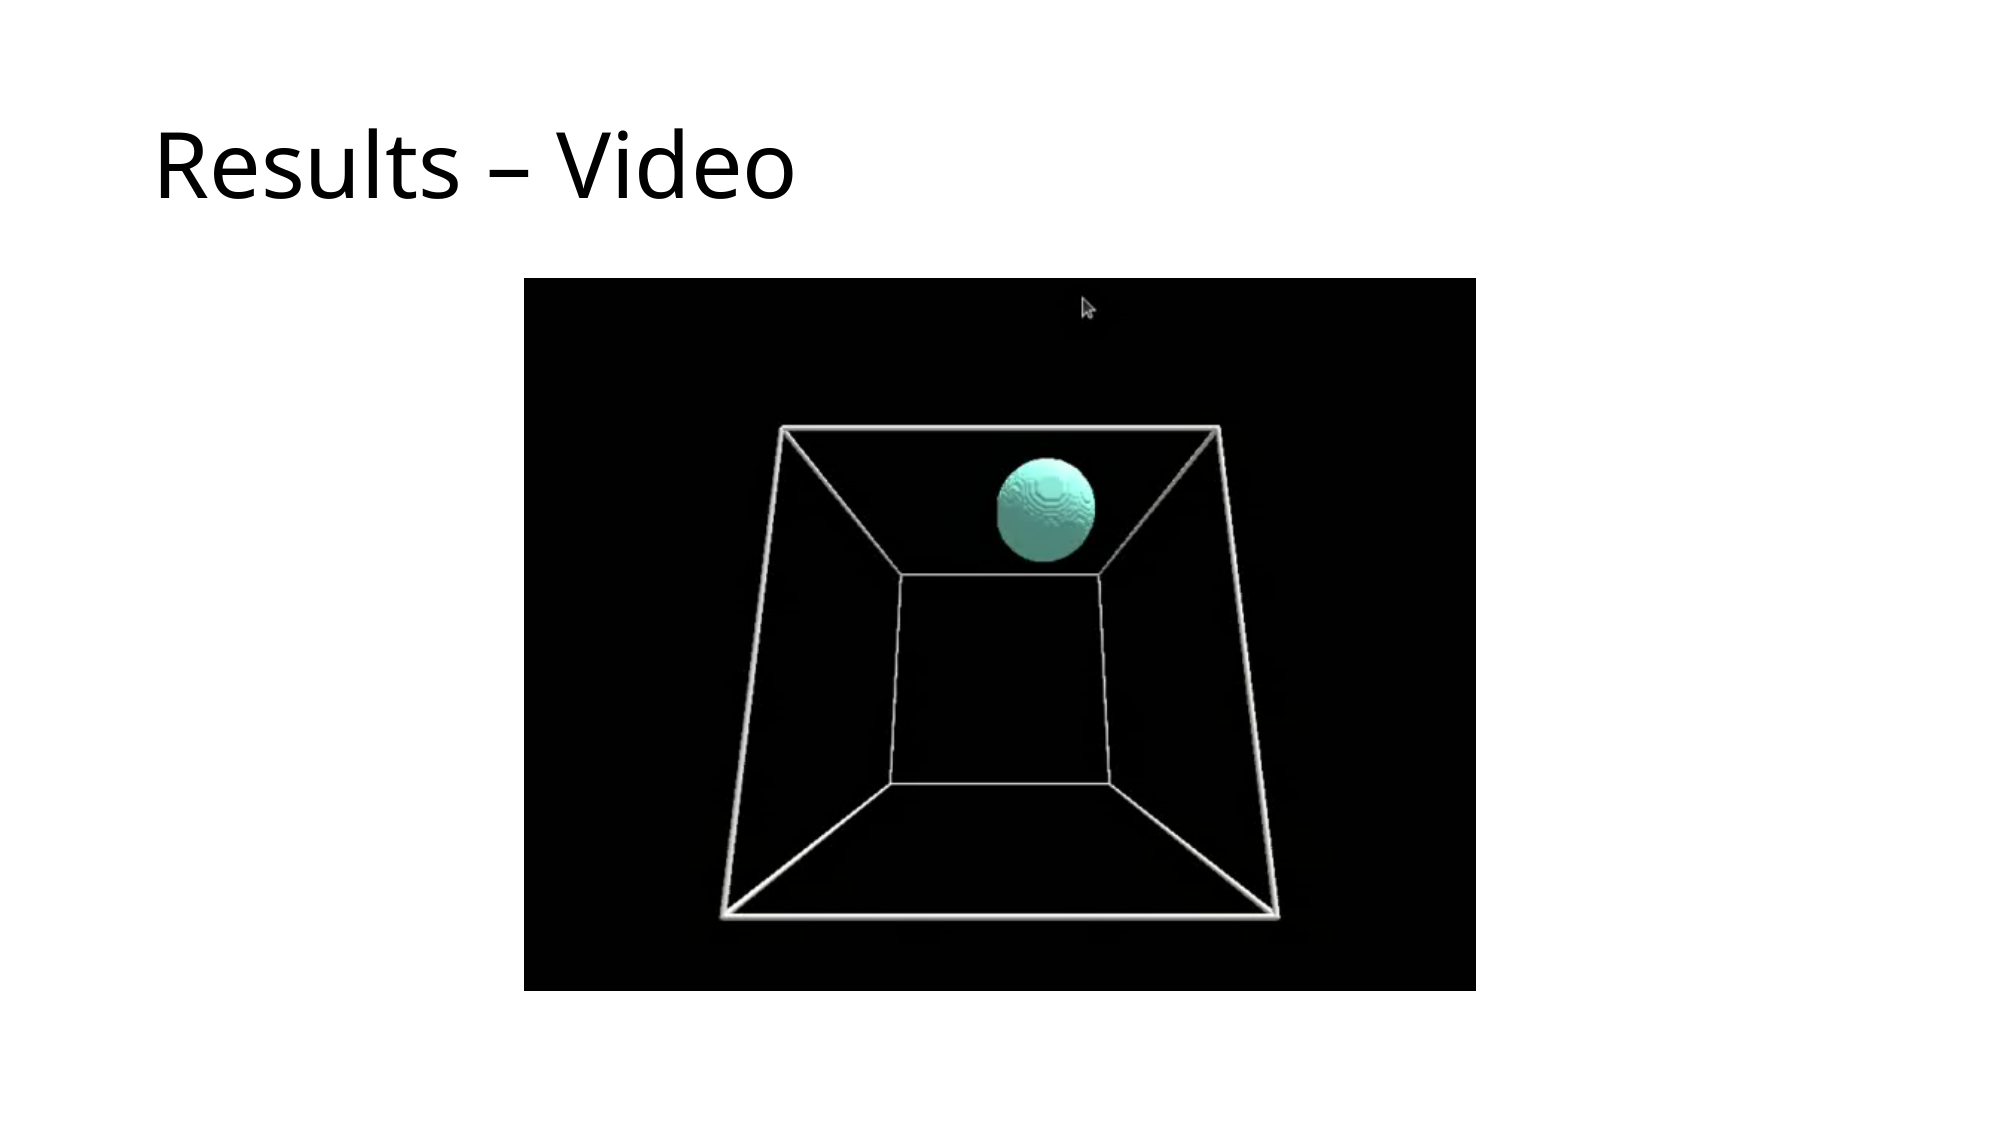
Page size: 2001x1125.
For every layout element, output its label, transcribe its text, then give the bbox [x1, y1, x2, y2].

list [524, 277, 1476, 992]
title Results – Video [137, 59, 1863, 278]
